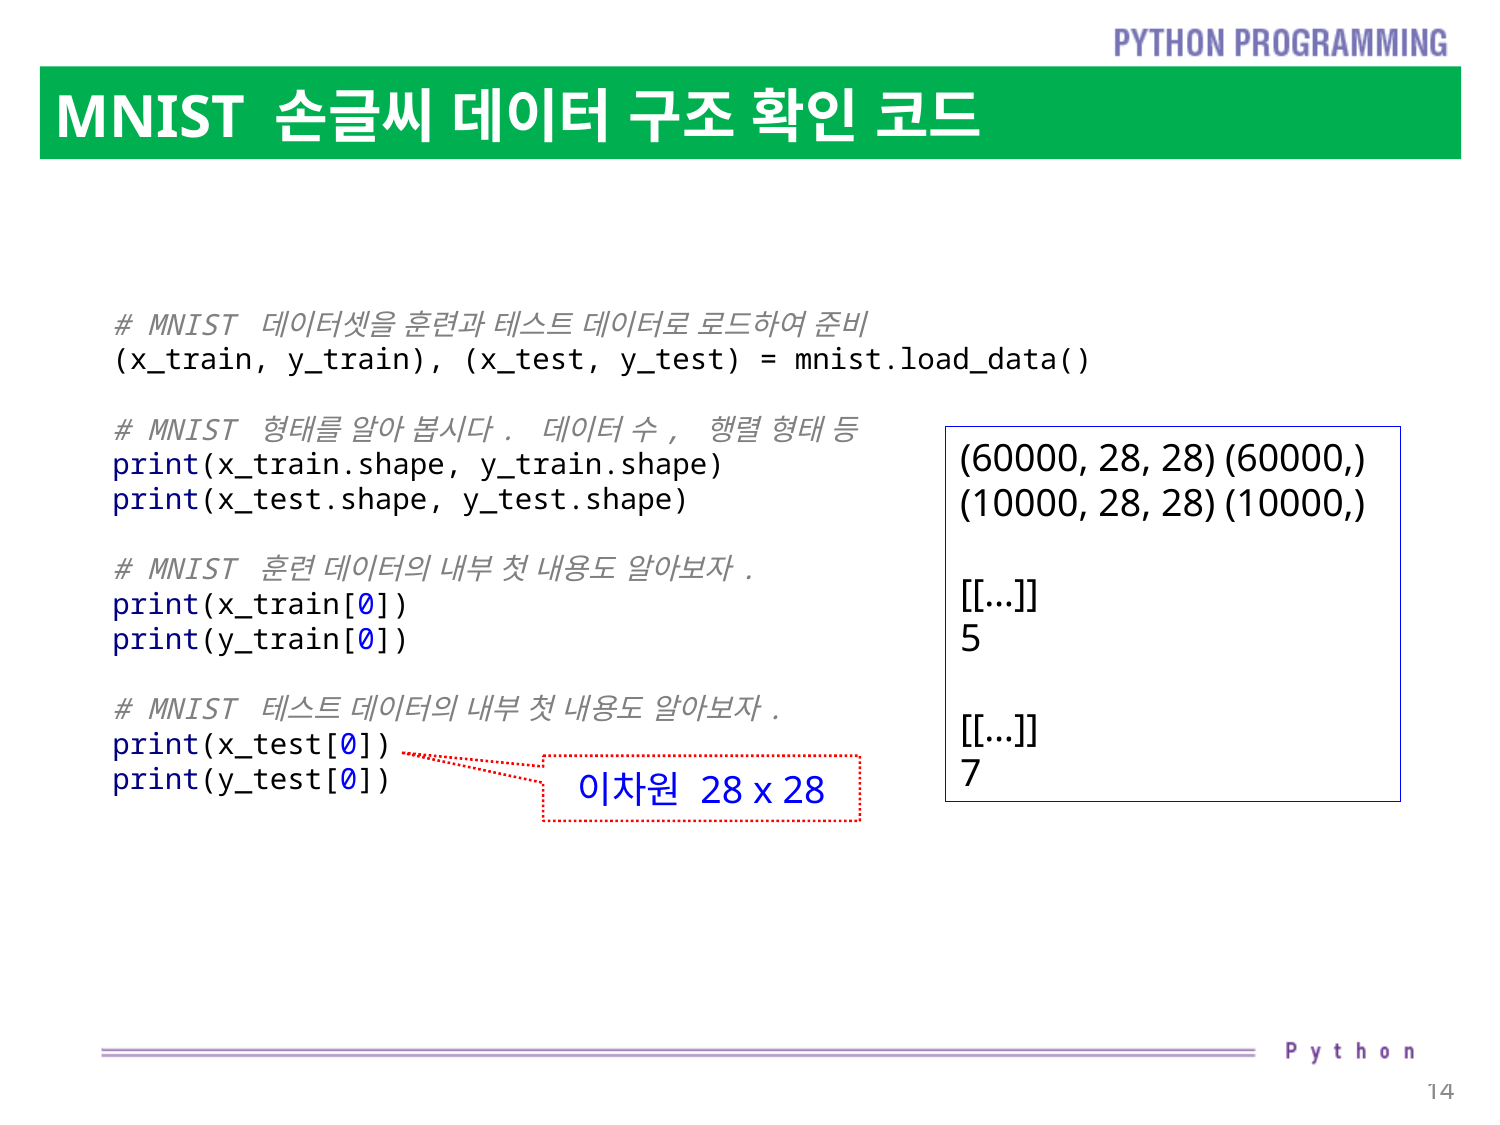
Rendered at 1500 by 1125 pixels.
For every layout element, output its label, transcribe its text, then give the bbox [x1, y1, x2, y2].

text_box 이차원 28 x 28 [398, 750, 862, 823]
picture [1106, 13, 1462, 66]
picture [18, 1020, 1483, 1084]
title MNIST 손글씨 데이터 구조 확인 코드 [39, 76, 1444, 152]
text_box # MNIST 데이터셋을 훈련과 테스트 데이터로 로드하여 준비 (x_train, y_train), (x_test, y_test) = mnist.load_data() # MNIST 형태를 알아 봅시다. 데이터 수, 행렬 형태 등 print(x_train.shape, y_train.shape) print(x_test.shape, y_test.shape) # MNIST 훈련 데이터의 내부 첫 내용도 알아보자. print(x_train[0]) print(y_train[0]) # MNIST 테스트 데이터의 내부 첫 내용도 알아보자. print(x_test[0]) print(y_test[0]) [97, 298, 1217, 803]
text_box (60000, 28, 28) (60000,) (10000, 28, 28) (10000,) [[…]] 5 [[…]] 7 [945, 426, 1401, 802]
slide_number 14 [1119, 1071, 1470, 1112]
